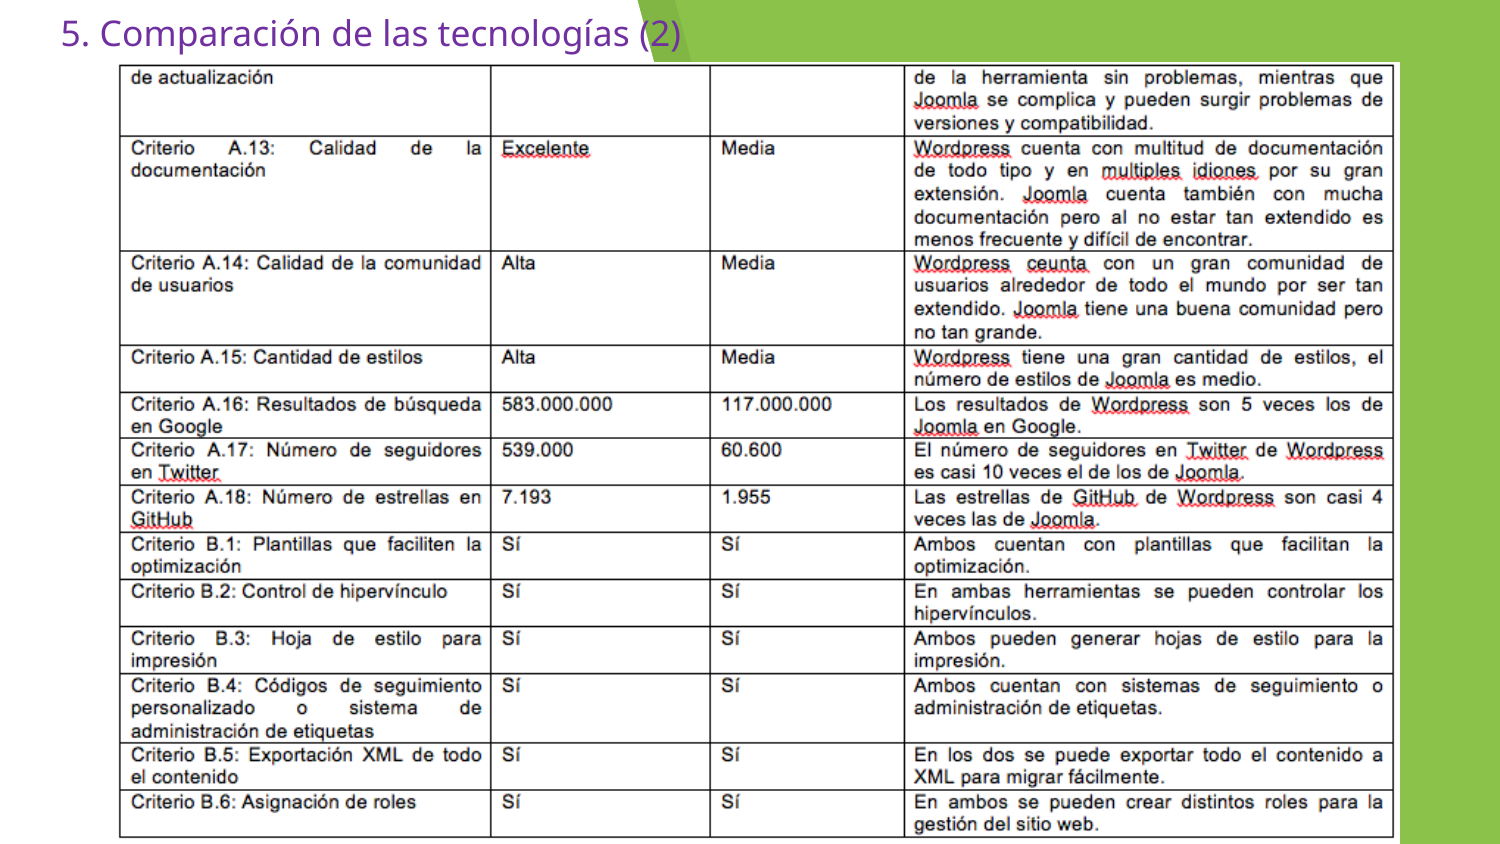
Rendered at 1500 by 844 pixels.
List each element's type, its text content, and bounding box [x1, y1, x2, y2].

text_box 5. Comparación de las tecnologías (2) [53, 4, 691, 62]
picture [111, 62, 1400, 844]
